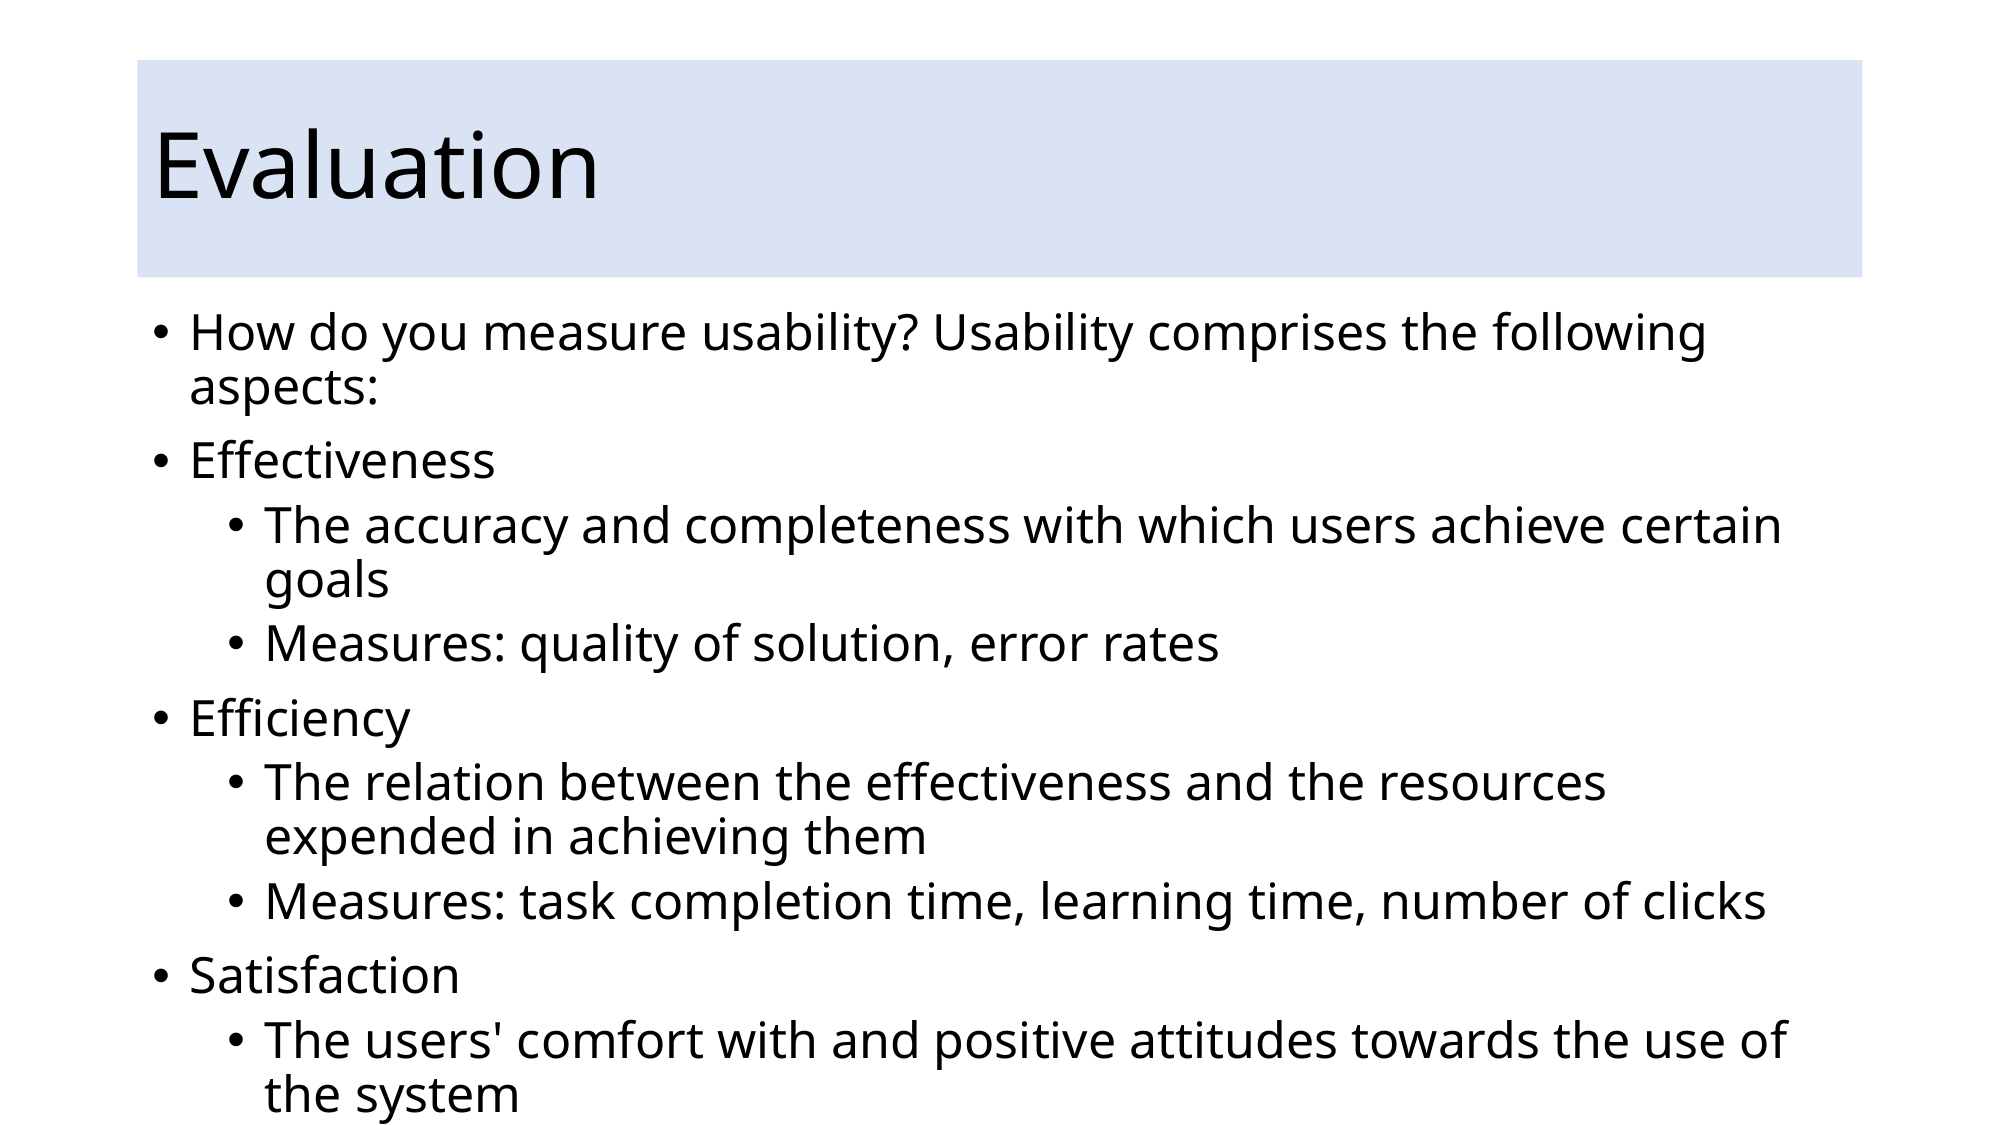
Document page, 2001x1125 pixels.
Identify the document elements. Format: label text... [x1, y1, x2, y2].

list How do you measure usability? Usability comprises the following aspects: Effectiveness The accuracy and completeness with which users achieve certain goals Measures: quality of solution, error rates Efficiency The relation between the effectiveness and the resources expended in achieving them Measures: task completion time, learning time, number of clicks Satisfaction The users' comfort with and positive attitudes towards the use of the system [137, 299, 1863, 1014]
title Evaluation [137, 59, 1863, 278]
